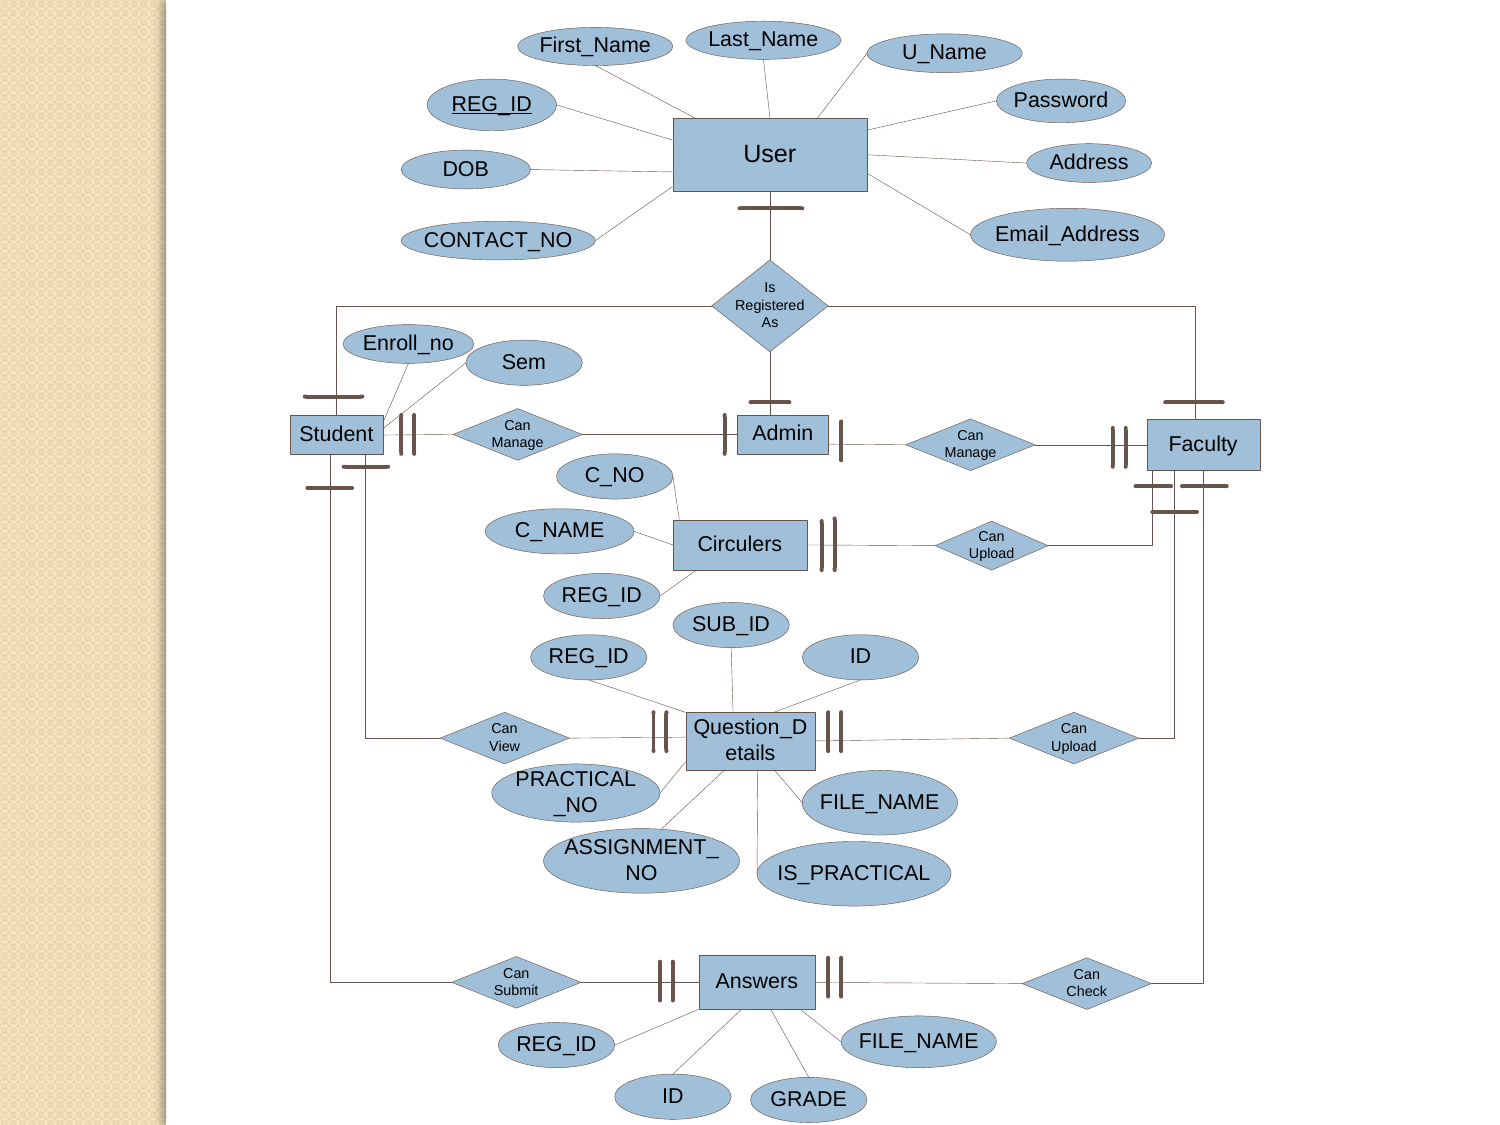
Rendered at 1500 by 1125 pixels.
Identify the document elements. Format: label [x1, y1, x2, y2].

text_box [287, 18, 1263, 1125]
